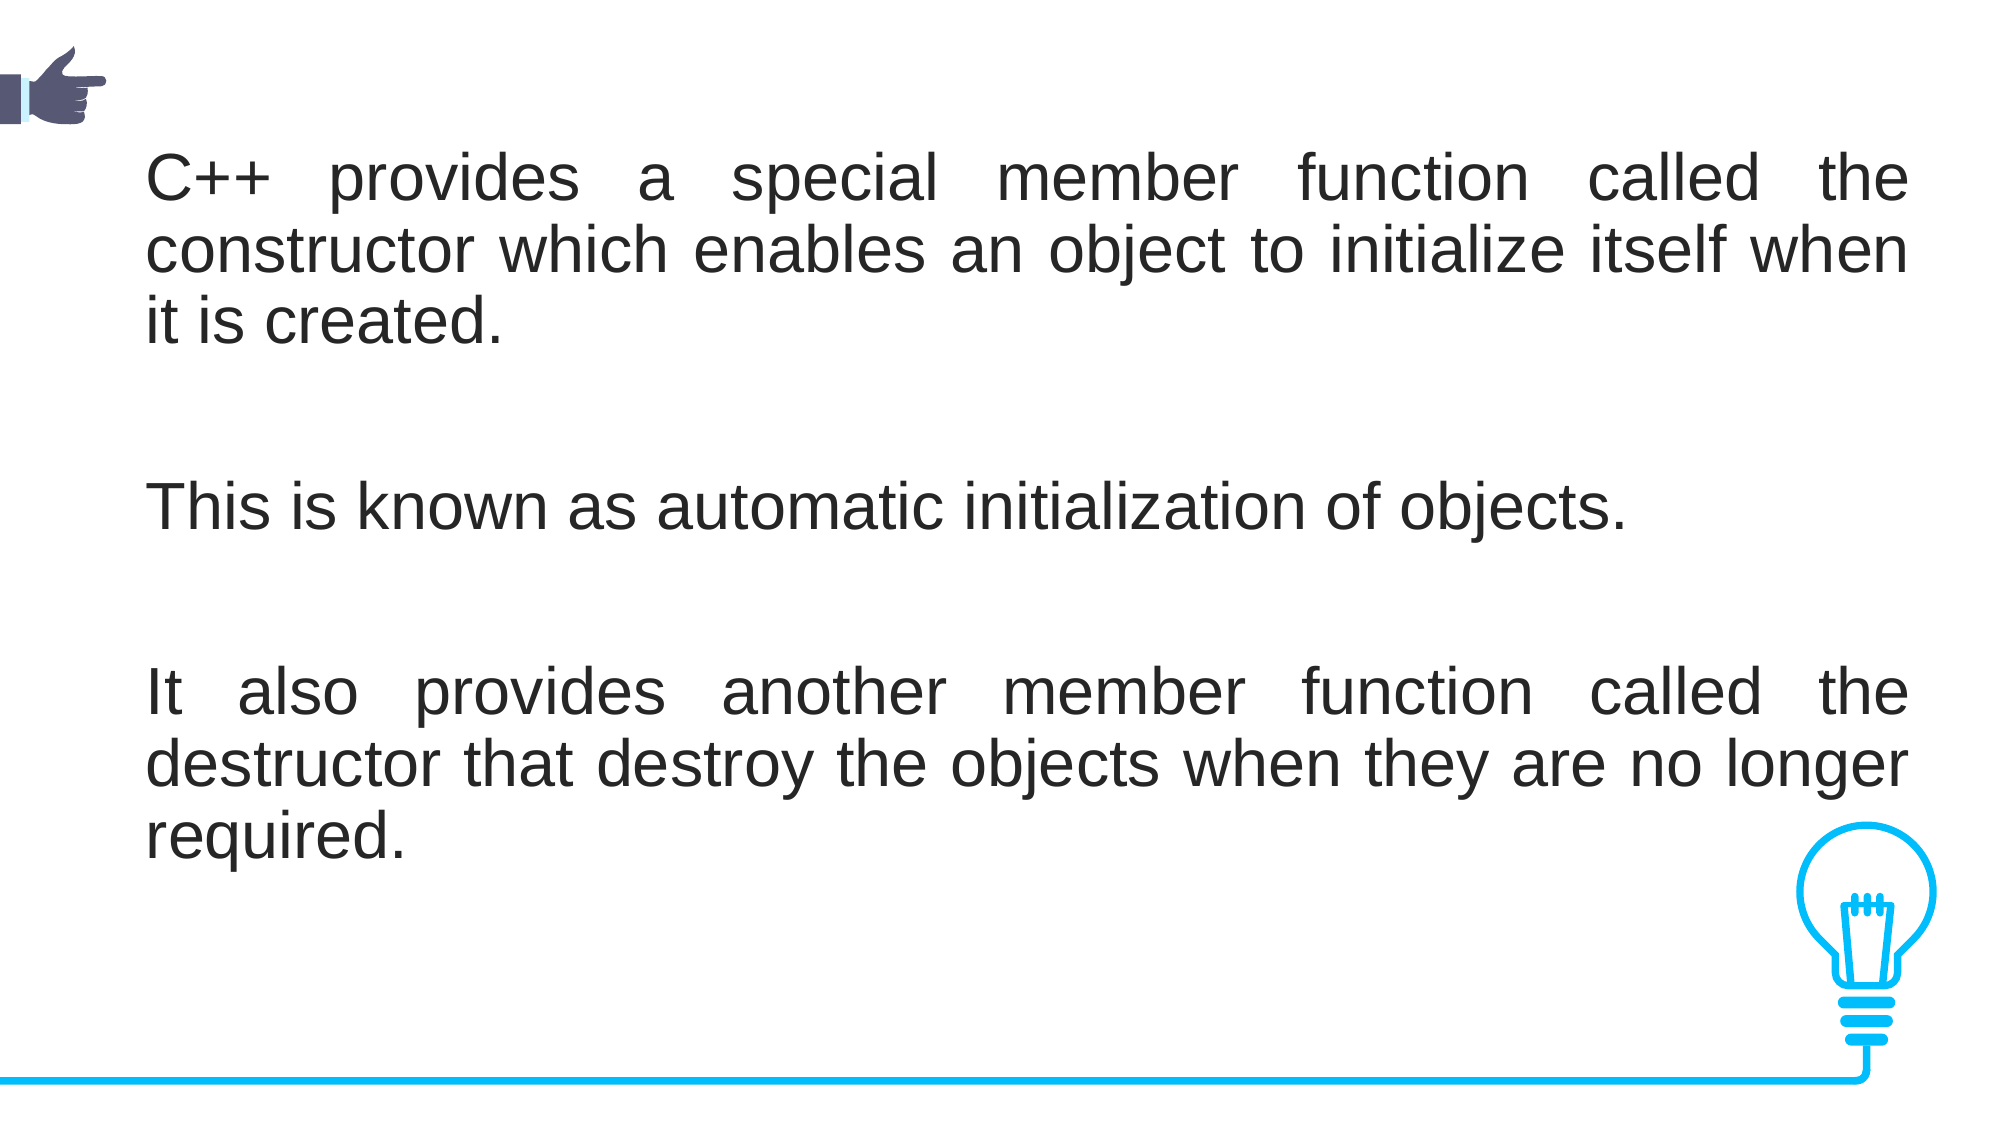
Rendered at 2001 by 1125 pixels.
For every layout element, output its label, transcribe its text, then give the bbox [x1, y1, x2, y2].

list C++ provides a special member function called the constructor which enables an object to initialize itself when it is created. This is known as automatic initialization of objects. It also provides another member function called the destructor that destroy the objects when they are no longer required. [130, 46, 1927, 970]
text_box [0, 46, 107, 125]
